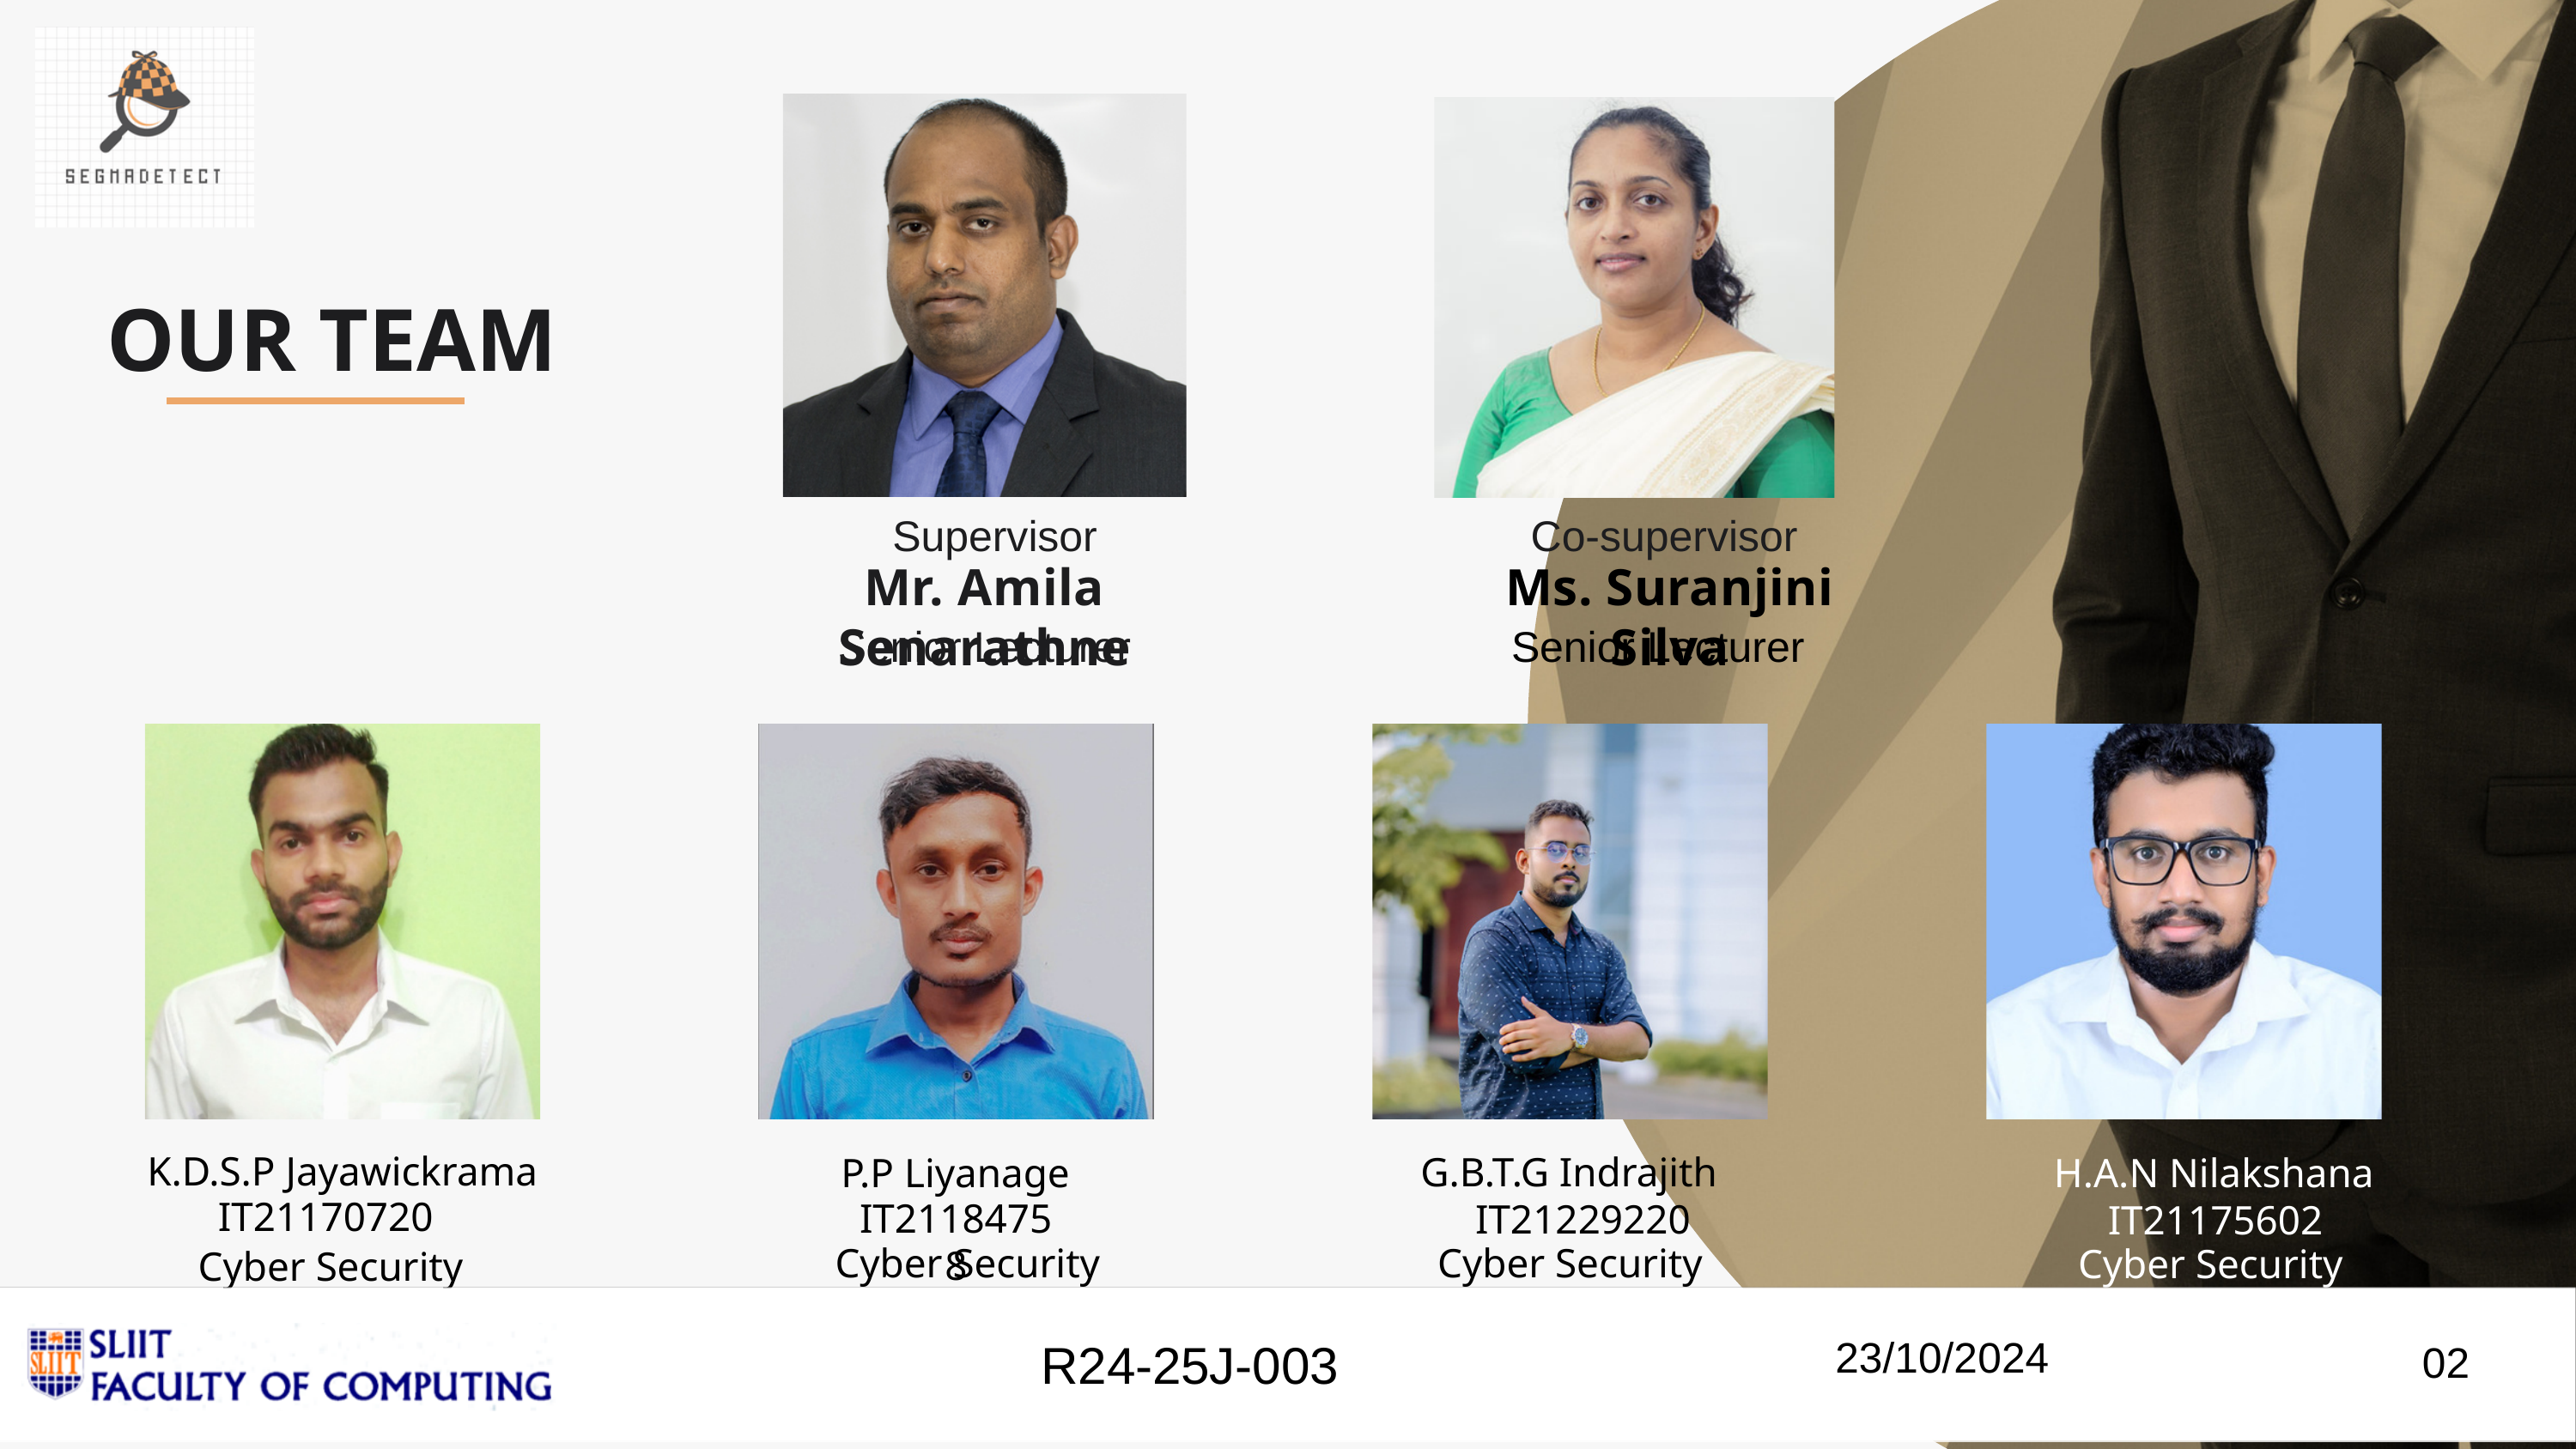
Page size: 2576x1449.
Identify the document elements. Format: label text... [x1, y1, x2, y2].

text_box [34, 27, 255, 227]
text_box Cyber Security [118, 1241, 543, 1267]
text_box P.P Liyanage [813, 1148, 1098, 1196]
text_box OUR TEAM [106, 268, 778, 389]
text_box [0, 1267, 1522, 1442]
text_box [1527, 0, 2576, 1449]
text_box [1434, 96, 1835, 498]
text_box Supervisor [892, 508, 1098, 555]
text_box IT21170720 [183, 1191, 468, 1240]
text_box G.B.T.G Indrajith [1382, 1148, 1522, 1196]
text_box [1986, 724, 2382, 1120]
text_box IT21184758 [851, 1193, 1061, 1239]
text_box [21, 1322, 559, 1411]
text_box Ms. Suranjini Silva [1443, 555, 1522, 676]
text_box Mr. Amila Senarathne [756, 555, 1213, 676]
text_box Cyber Security [1382, 1239, 1522, 1267]
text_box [1372, 724, 1768, 1120]
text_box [758, 724, 1154, 1120]
text_box Co-supervisor [1514, 508, 1522, 555]
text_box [144, 724, 541, 1120]
text_box Cyber Security [793, 1239, 1142, 1267]
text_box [163, 397, 468, 405]
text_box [782, 93, 1187, 498]
text_box R24-25J-003 [1041, 1321, 1406, 1395]
text_box K.D.S.P Jayawickrama [124, 1146, 561, 1194]
text_box Senior Lecturer [833, 618, 1136, 671]
text_box IT21229220 [1455, 1194, 1522, 1239]
